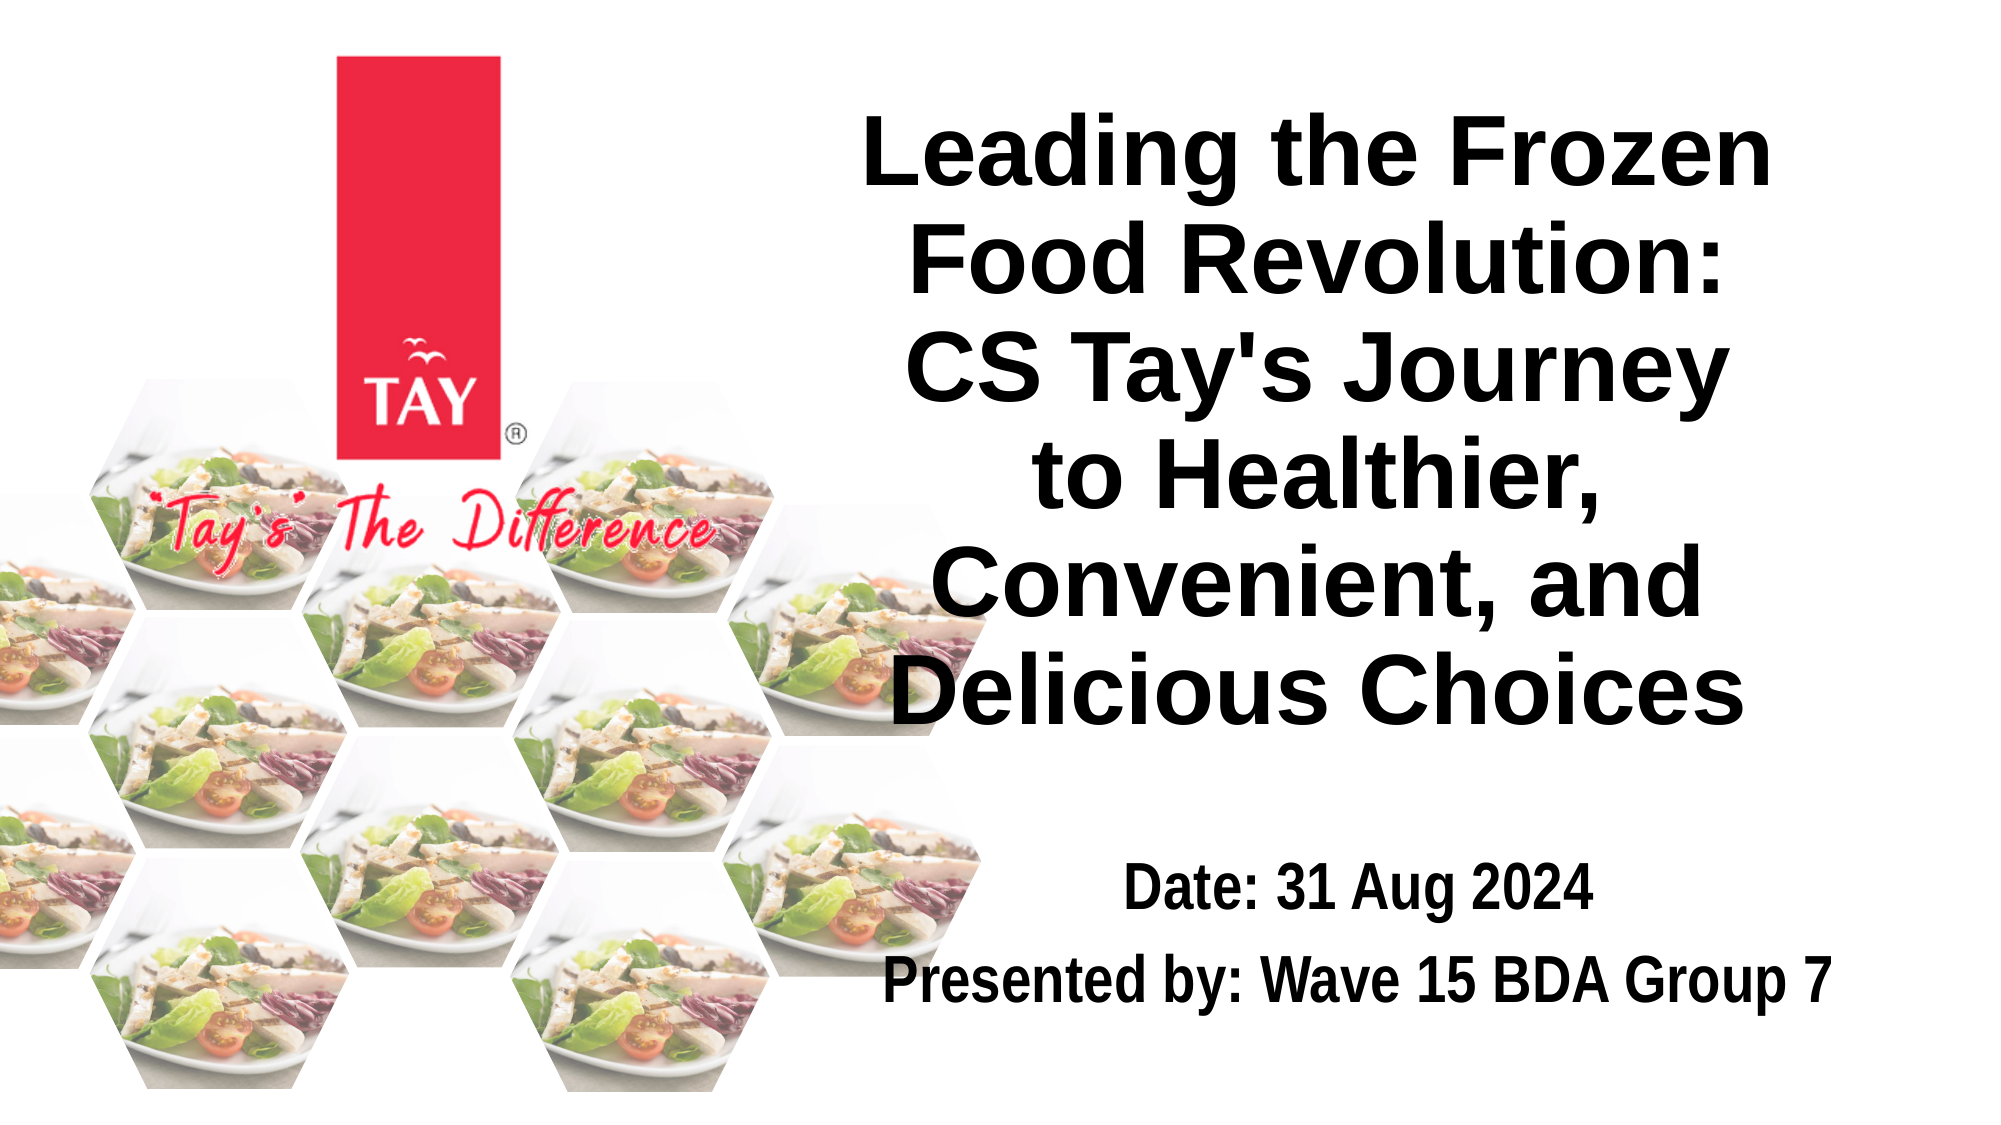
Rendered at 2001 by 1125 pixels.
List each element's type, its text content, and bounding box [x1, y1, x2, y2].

subtitle Date: 31 Aug 2024 Presented by: Wave 15 BDA Group 7 [832, 844, 1886, 1116]
picture [87, 32, 777, 601]
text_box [0, 378, 988, 1093]
title Leading the Frozen Food Revolution: CS Tay's Journey to Healthier, Convenient, and Delicious Choices [830, 362, 1805, 754]
